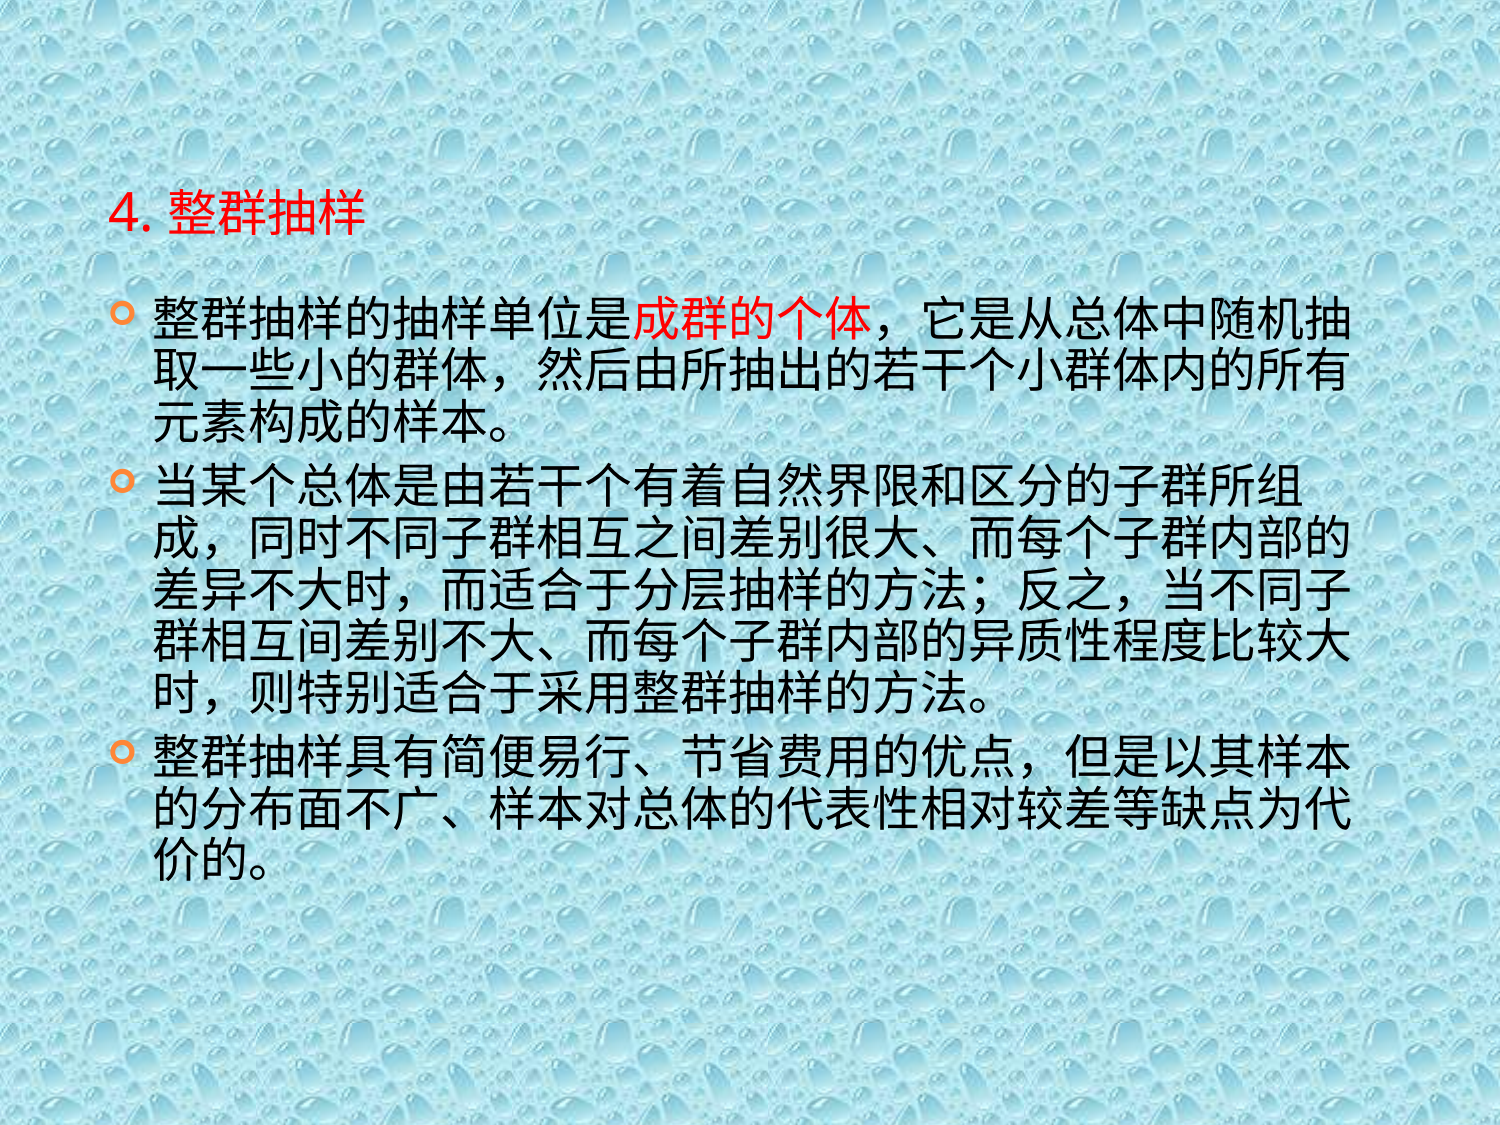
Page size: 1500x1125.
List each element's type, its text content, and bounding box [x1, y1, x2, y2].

picture [0, 0, 1500, 1125]
title 4.整群抽样 [93, 148, 1407, 250]
list 整群抽样的抽样单位是成群的个体，它是从总体中随机抽取一些小的群体，然后由所抽出的若干个小群体内的所有元素构成的样本。 当某个总体是由若干个有着自然界限和区分的子群所组成，同时不同子群相互之间差别很大、而每个子群内部的差异不大时，而适合于分层抽样的方法；反之，当不同子群相互间差别不大、而每个子群内部的异质性程度比较大时，则特别适合于采用整群抽样的方法。 整群抽样具有简便易行、节省费用的优点，但是以其样本的分布面不广、样本对总体的代表性相对较差等缺点为代价的。 [92, 287, 1406, 953]
